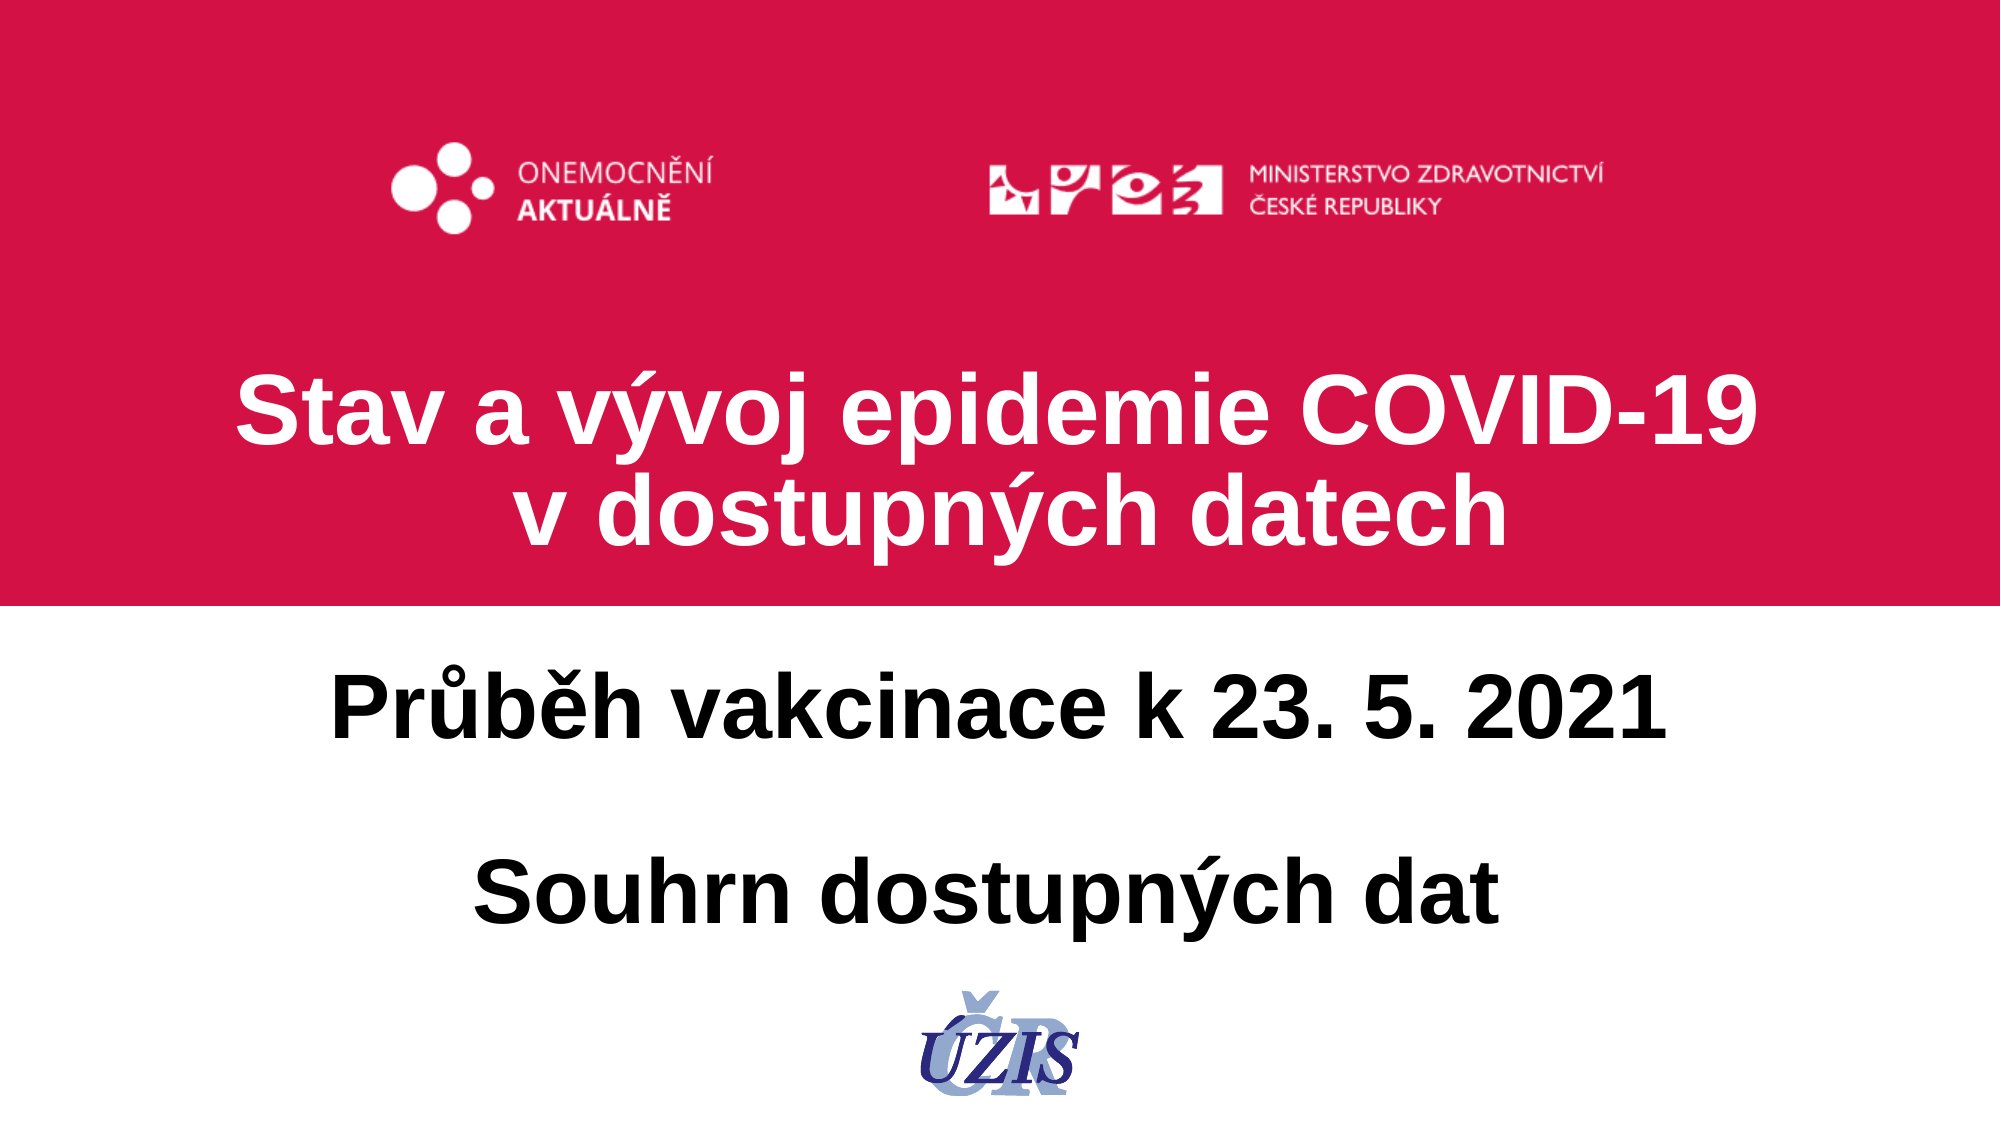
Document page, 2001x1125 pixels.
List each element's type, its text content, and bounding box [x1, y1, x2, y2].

text_box Průběh vakcinace k 23. 5. 2021 Souhrn dostupných dat [0, 628, 2000, 950]
text_box Stav a vývoj epidemie COVID-19 v dostupných datech [11, 295, 2000, 573]
